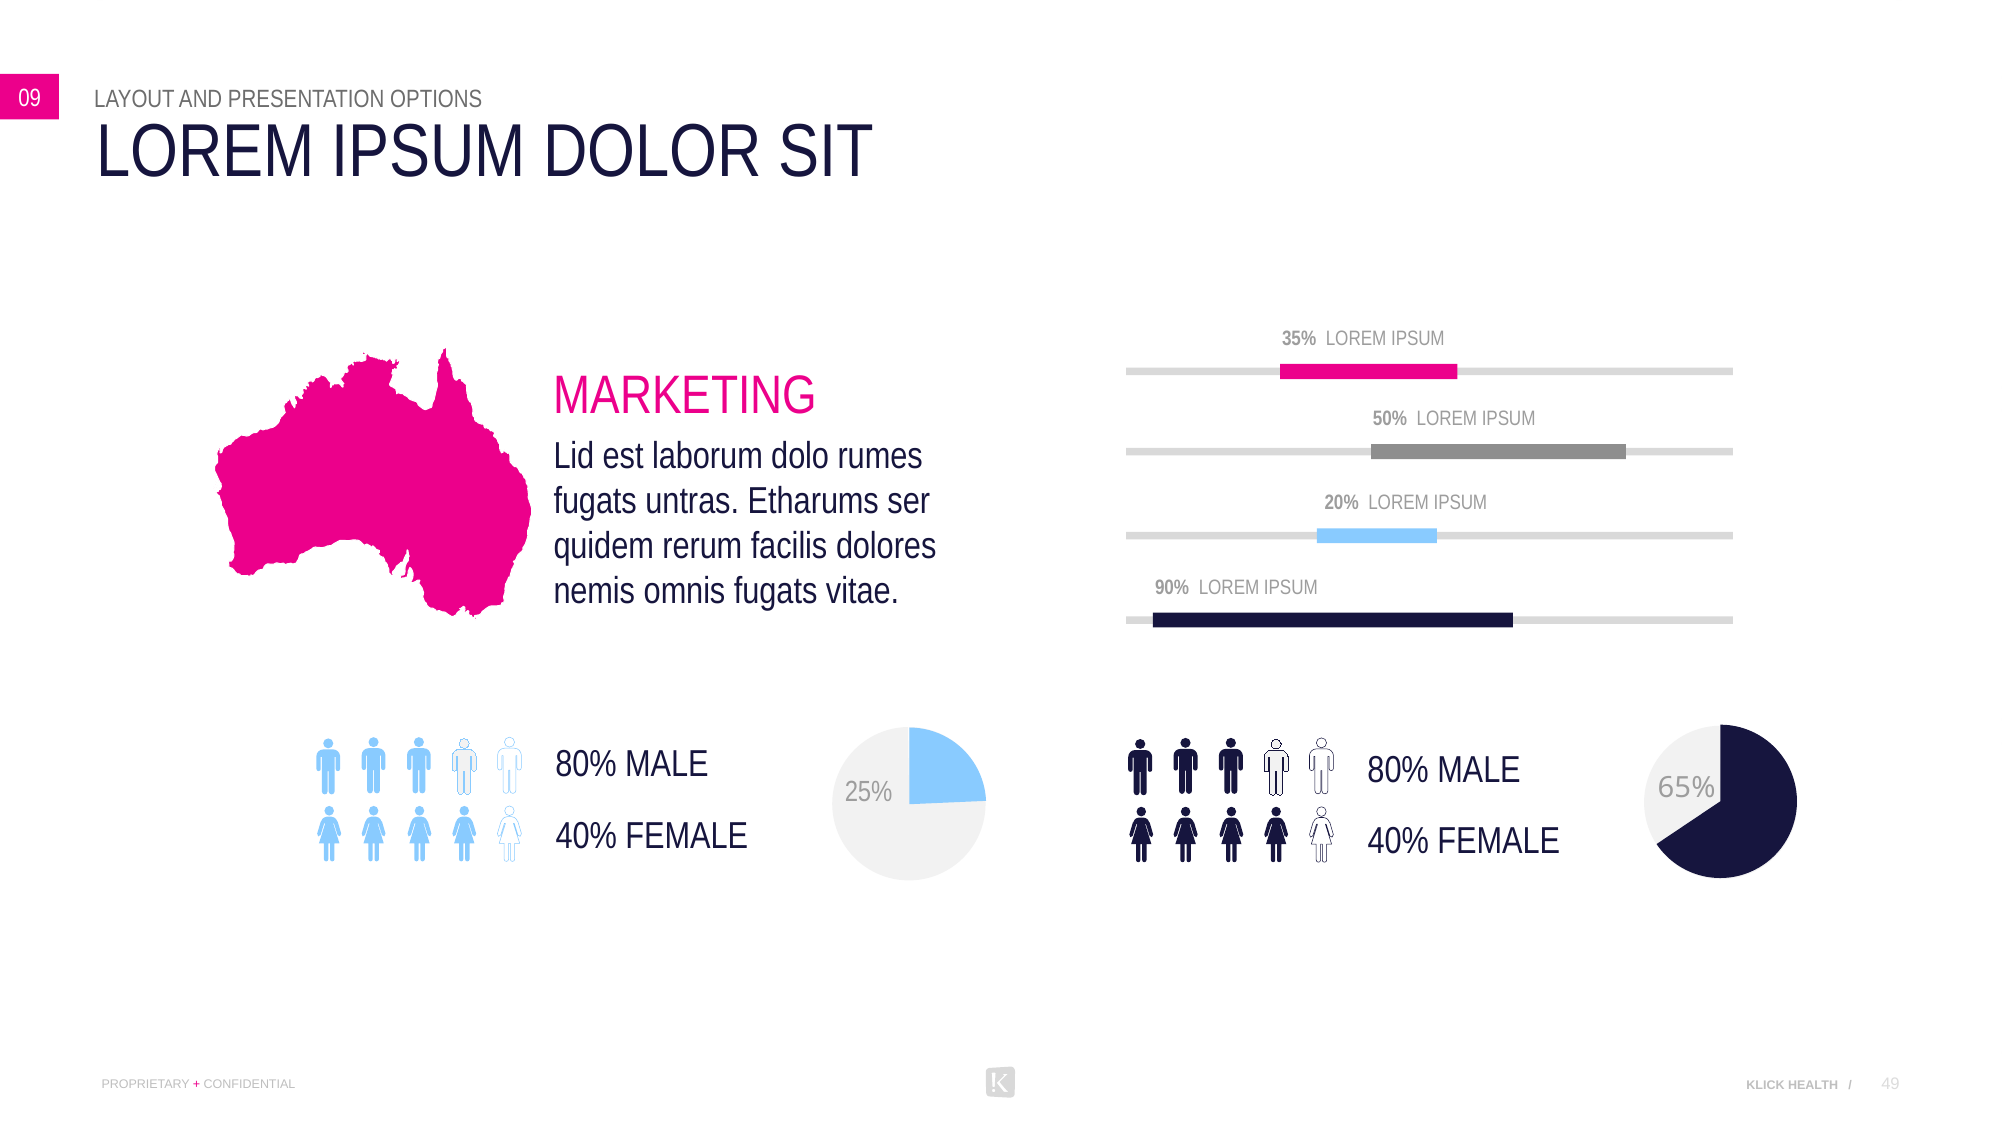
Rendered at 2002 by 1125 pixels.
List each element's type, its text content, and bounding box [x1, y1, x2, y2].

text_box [1129, 806, 1578, 870]
slide_number 49 [1860, 1072, 1900, 1094]
list 09 [0, 73, 59, 120]
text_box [316, 803, 765, 865]
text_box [1125, 316, 1734, 380]
title LOREM IPSUM DOLOR SIT [96, 119, 1897, 196]
text_box marketing Lid est laborum dolo rumes fugats untras. Etharums ser quidem rerum facilis dolores nemis omnis fugats vitae. [553, 359, 987, 576]
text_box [1125, 481, 1734, 544]
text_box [1125, 396, 1734, 460]
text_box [1127, 736, 1538, 798]
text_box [1125, 565, 1734, 628]
list layout and presentation options [87, 83, 1391, 114]
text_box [316, 731, 726, 795]
text_box [213, 347, 532, 621]
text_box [1641, 724, 1798, 880]
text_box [829, 726, 987, 882]
